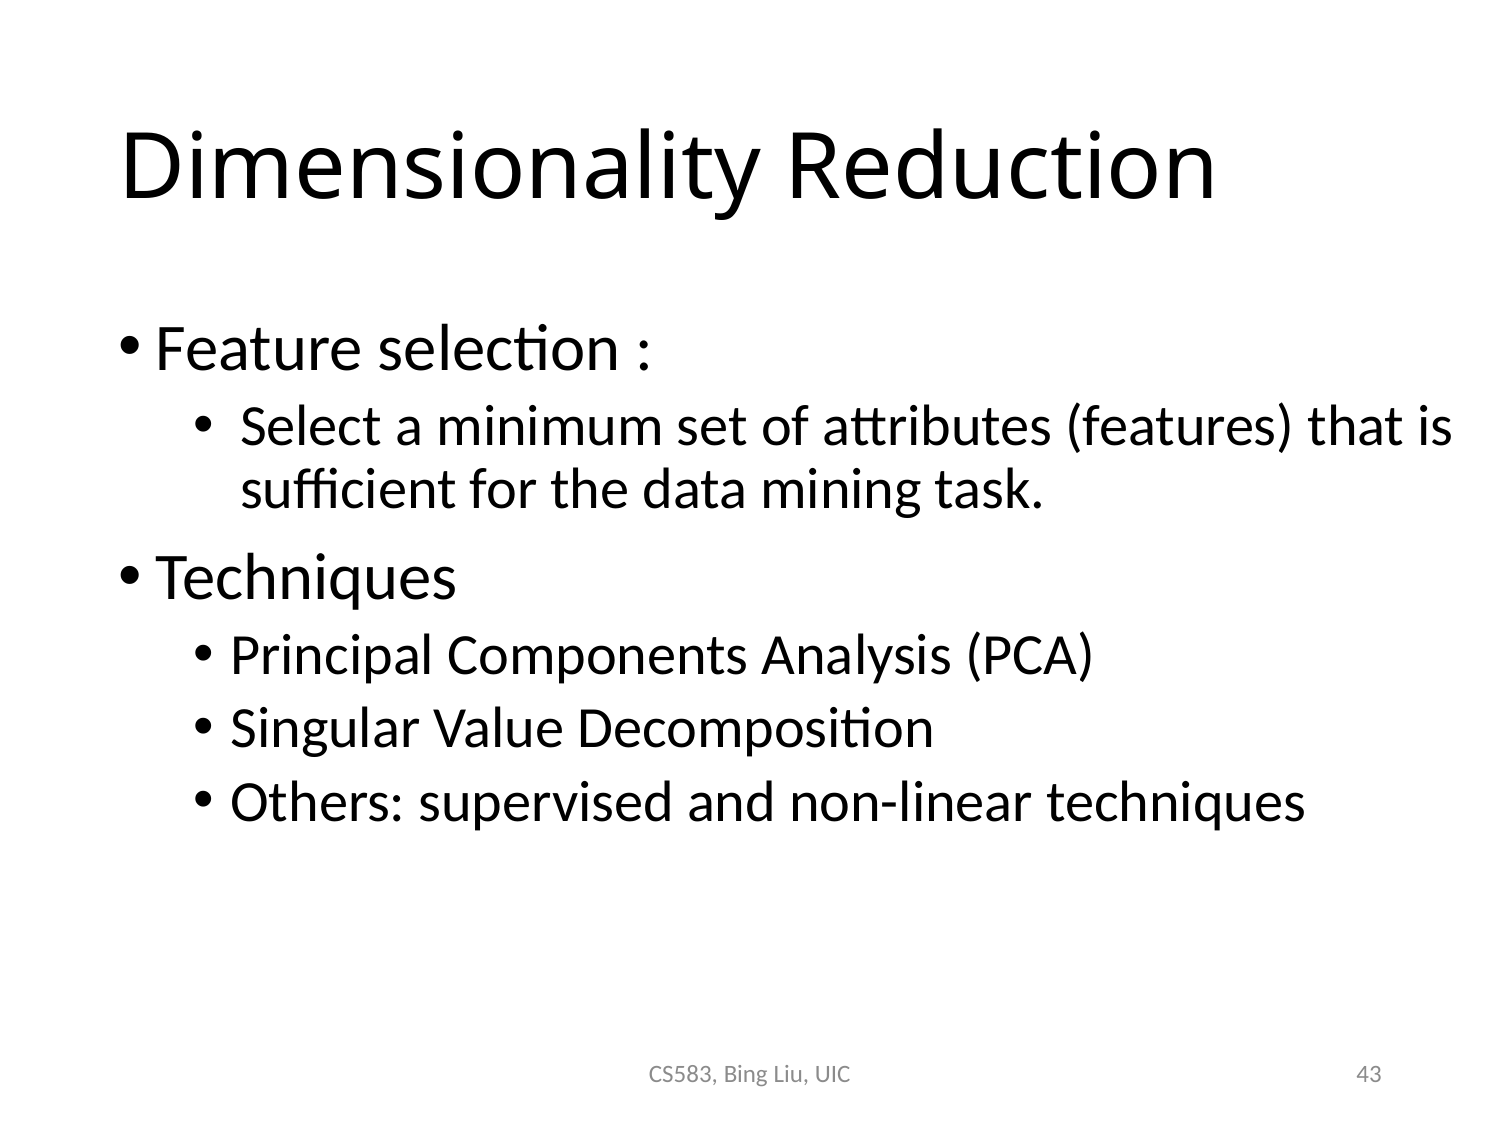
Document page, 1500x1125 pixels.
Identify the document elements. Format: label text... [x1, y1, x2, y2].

slide_number 43 [1059, 1042, 1397, 1103]
title Dimensionality Reduction [103, 59, 1397, 278]
footer CS583, Bing Liu, UIC [496, 1042, 1004, 1103]
list Feature selection : Select a minimum set of attributes (features) that is sufficient for the data mining task. Techniques Principal Components Analysis (PCA) Singular Value Decomposition Others: supervised and non-linear techniques [103, 305, 1500, 1015]
